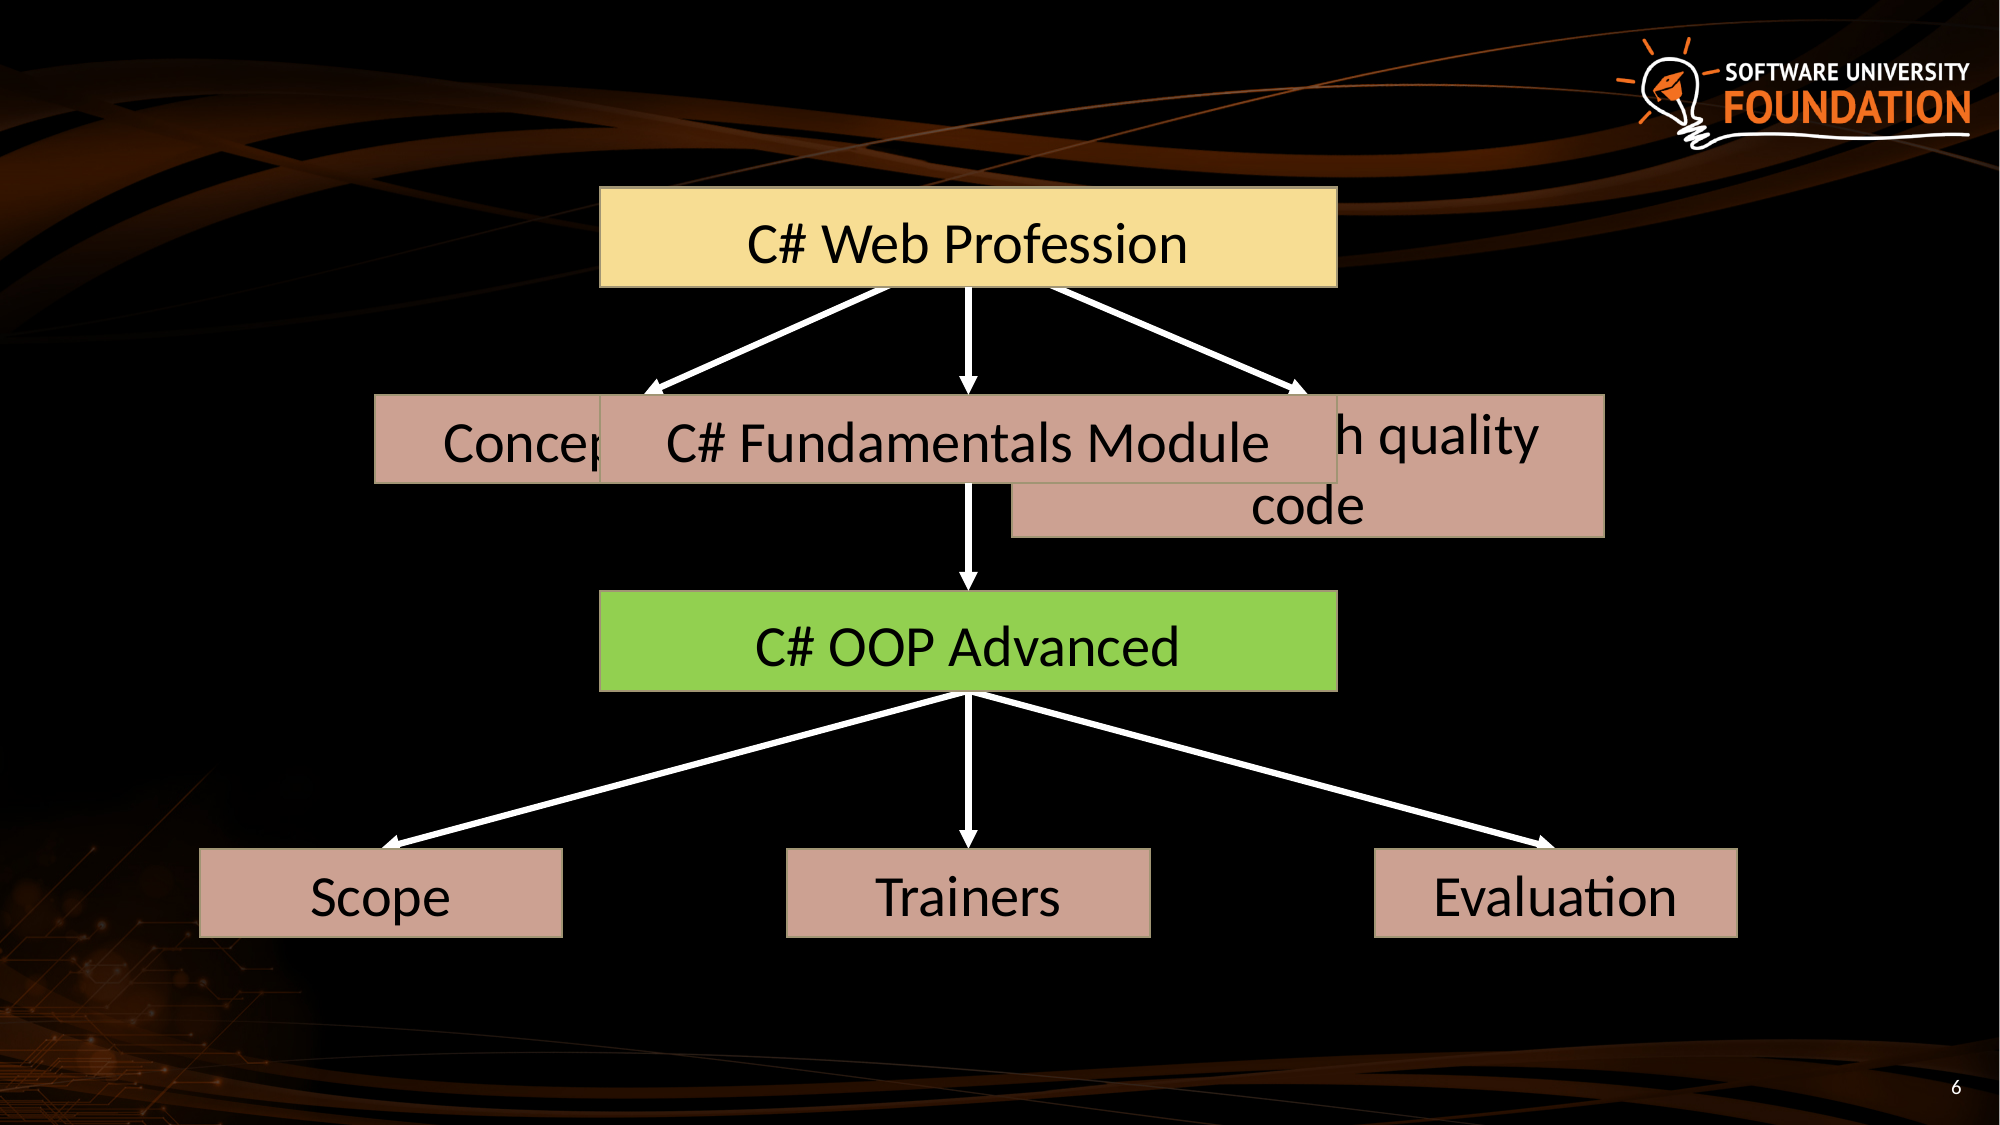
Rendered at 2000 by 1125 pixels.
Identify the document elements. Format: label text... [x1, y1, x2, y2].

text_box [380, 690, 968, 849]
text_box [643, 249, 969, 395]
text_box Writing high quality code [1011, 394, 1605, 538]
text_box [968, 690, 1556, 849]
slide_number 6 [1897, 1070, 1968, 1103]
text_box C# OOP Advanced [599, 590, 1338, 690]
picture [0, 0, 2000, 1125]
text_box Concepts of OOP [374, 394, 599, 484]
text_box Scope [199, 848, 563, 938]
text_box Trainers [786, 849, 1151, 938]
text_box C# Fundamentals Module [599, 394, 1338, 484]
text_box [969, 249, 1309, 395]
text_box Evaluation [1374, 848, 1738, 938]
text_box C# Web Profession [599, 186, 1338, 288]
